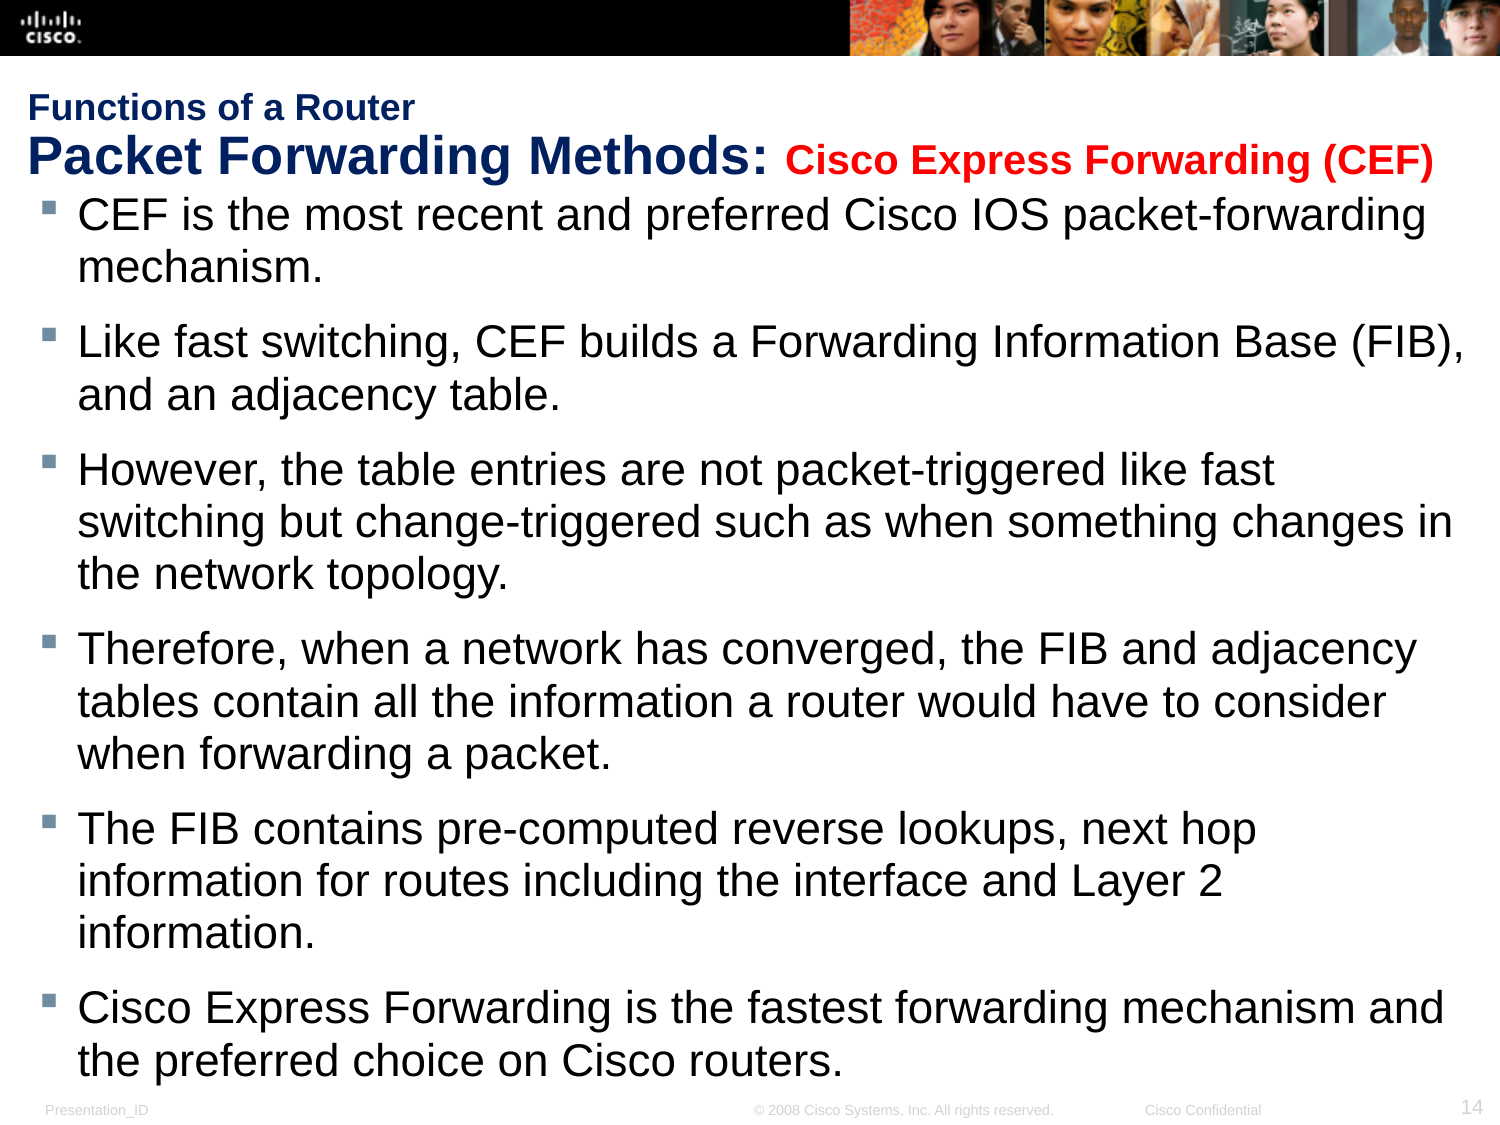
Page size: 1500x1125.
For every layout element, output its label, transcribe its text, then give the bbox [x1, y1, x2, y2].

picture [0, 0, 1500, 56]
title Functions of a Router Packet Forwarding Methods: Cisco Express Forwarding (CEF) [14, 55, 1500, 194]
list CEF is the most recent and preferred Cisco IOS packet-forwarding mechanism. Like fast switching, CEF builds a Forwarding Information Base (FIB), and an adjacency table. However, the table entries are not packet-triggered like fast switching but change-triggered such as when something changes in the network topology. Therefore, when a network has converged, the FIB and adjacency tables contain all the information a router would have to consider when forwarding a packet. The FIB contains pre-computed reverse lookups, next hop information for routes including the interface and Layer 2 information. Cisco Express Forwarding is the fastest forwarding mechanism and the preferred choice on Cisco routers. [24, 194, 1488, 985]
